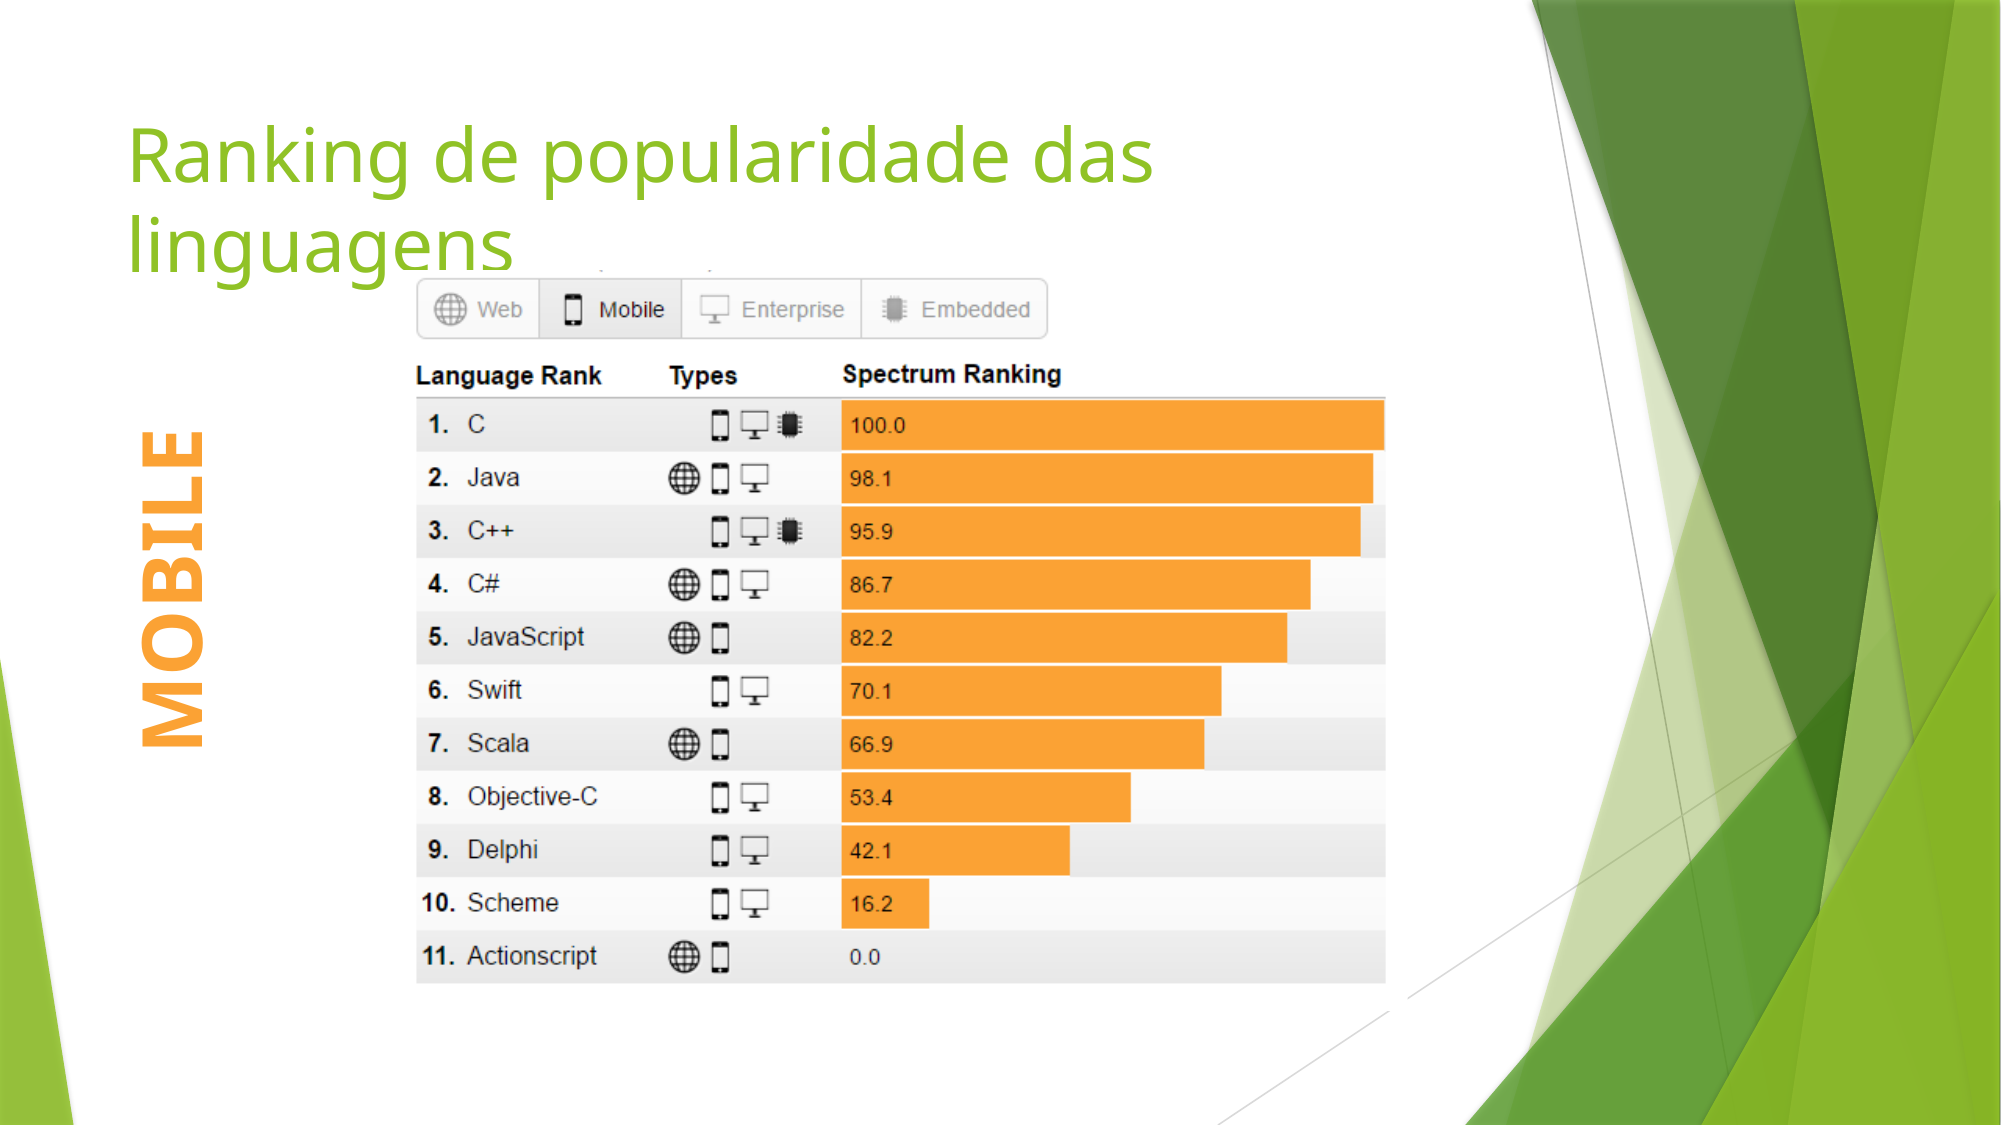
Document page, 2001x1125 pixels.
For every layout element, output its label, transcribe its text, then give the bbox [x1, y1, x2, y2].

picture [400, 269, 1408, 1012]
title Ranking de popularidade das linguagens [111, 99, 1522, 317]
text_box MOBILE [111, 412, 227, 770]
